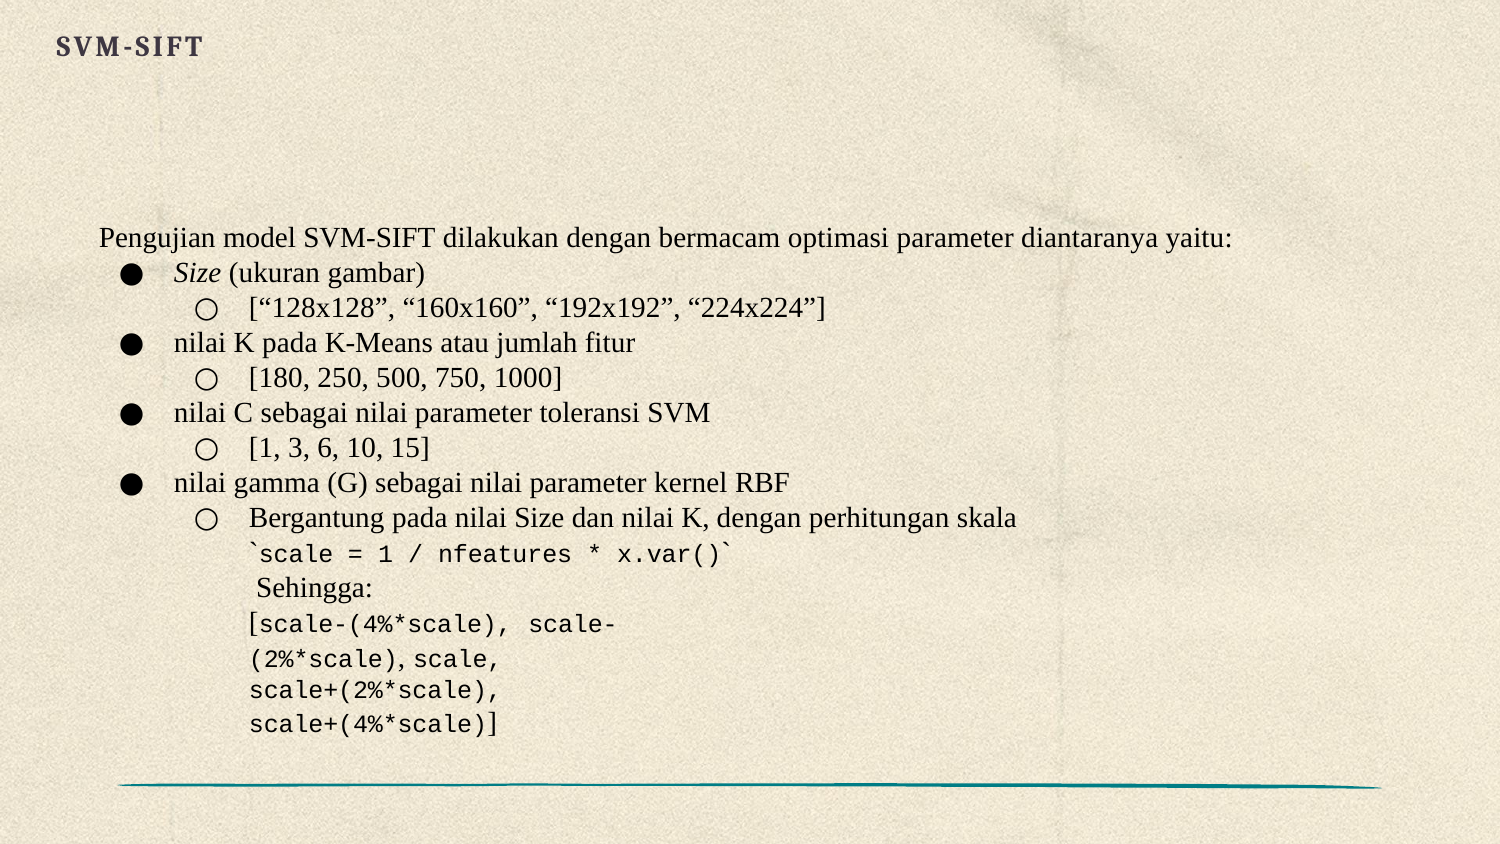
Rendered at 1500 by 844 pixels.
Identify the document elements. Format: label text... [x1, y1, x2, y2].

title SVM-SIFT [54, 24, 214, 168]
text_box Pengujian model SVM-SIFT dilakukan dengan bermacam optimasi parameter diantaranya yaitu: Size (ukuran gambar) [“128x128”, “160x160”, “192x192”, “224x224”] nilai K pada K-Means atau jumlah fitur [180, 250, 500, 750, 1000] nilai C sebagai nilai parameter toleransi SVM [1, 3, 6, 10, 15] nilai gamma (G) sebagai nilai parameter kernel RBF Bergantung pada nilai Size dan nilai K, dengan perhitungan skala `scale = 1 / nfeatures * x.var()` Sehingga: [scale-(4%*scale), scale-(2%*scale), scale, scale+(2%*scale), scale+(4%*scale)] [96, 216, 1411, 739]
text_box [117, 783, 1383, 789]
picture [0, 0, 1500, 844]
